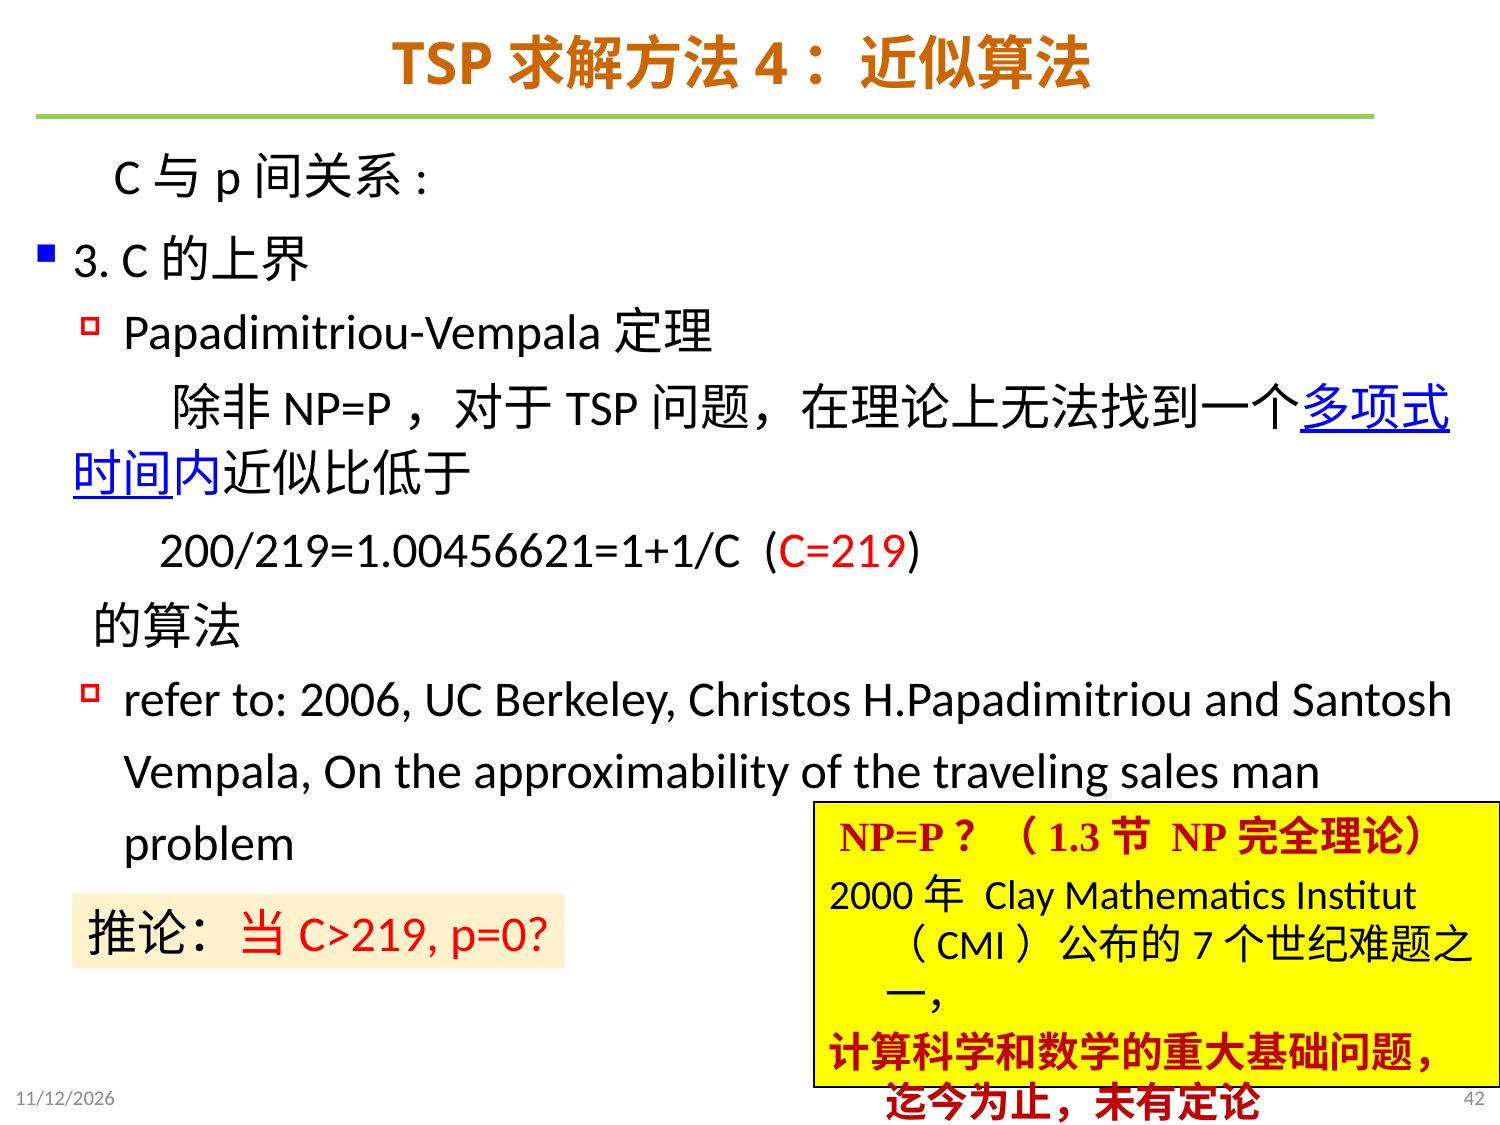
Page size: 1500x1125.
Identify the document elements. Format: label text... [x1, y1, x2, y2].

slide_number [0, 1071, 338, 1123]
footer [496, 1042, 1004, 1103]
text_box NP=P？（1.3节 NP完全理论） 2000年 Clay Mathematics Institut（CMI）公布的7个世纪难题之一， 计算科学和数学的重大基础问题，迄今为止，未有定论 [814, 802, 1500, 1088]
text_box 推论：当C>219, p=0? [72, 893, 565, 969]
slide_number 42 [1162, 1088, 1500, 1123]
title TSP求解方法4：近似算法 [95, 14, 1390, 117]
